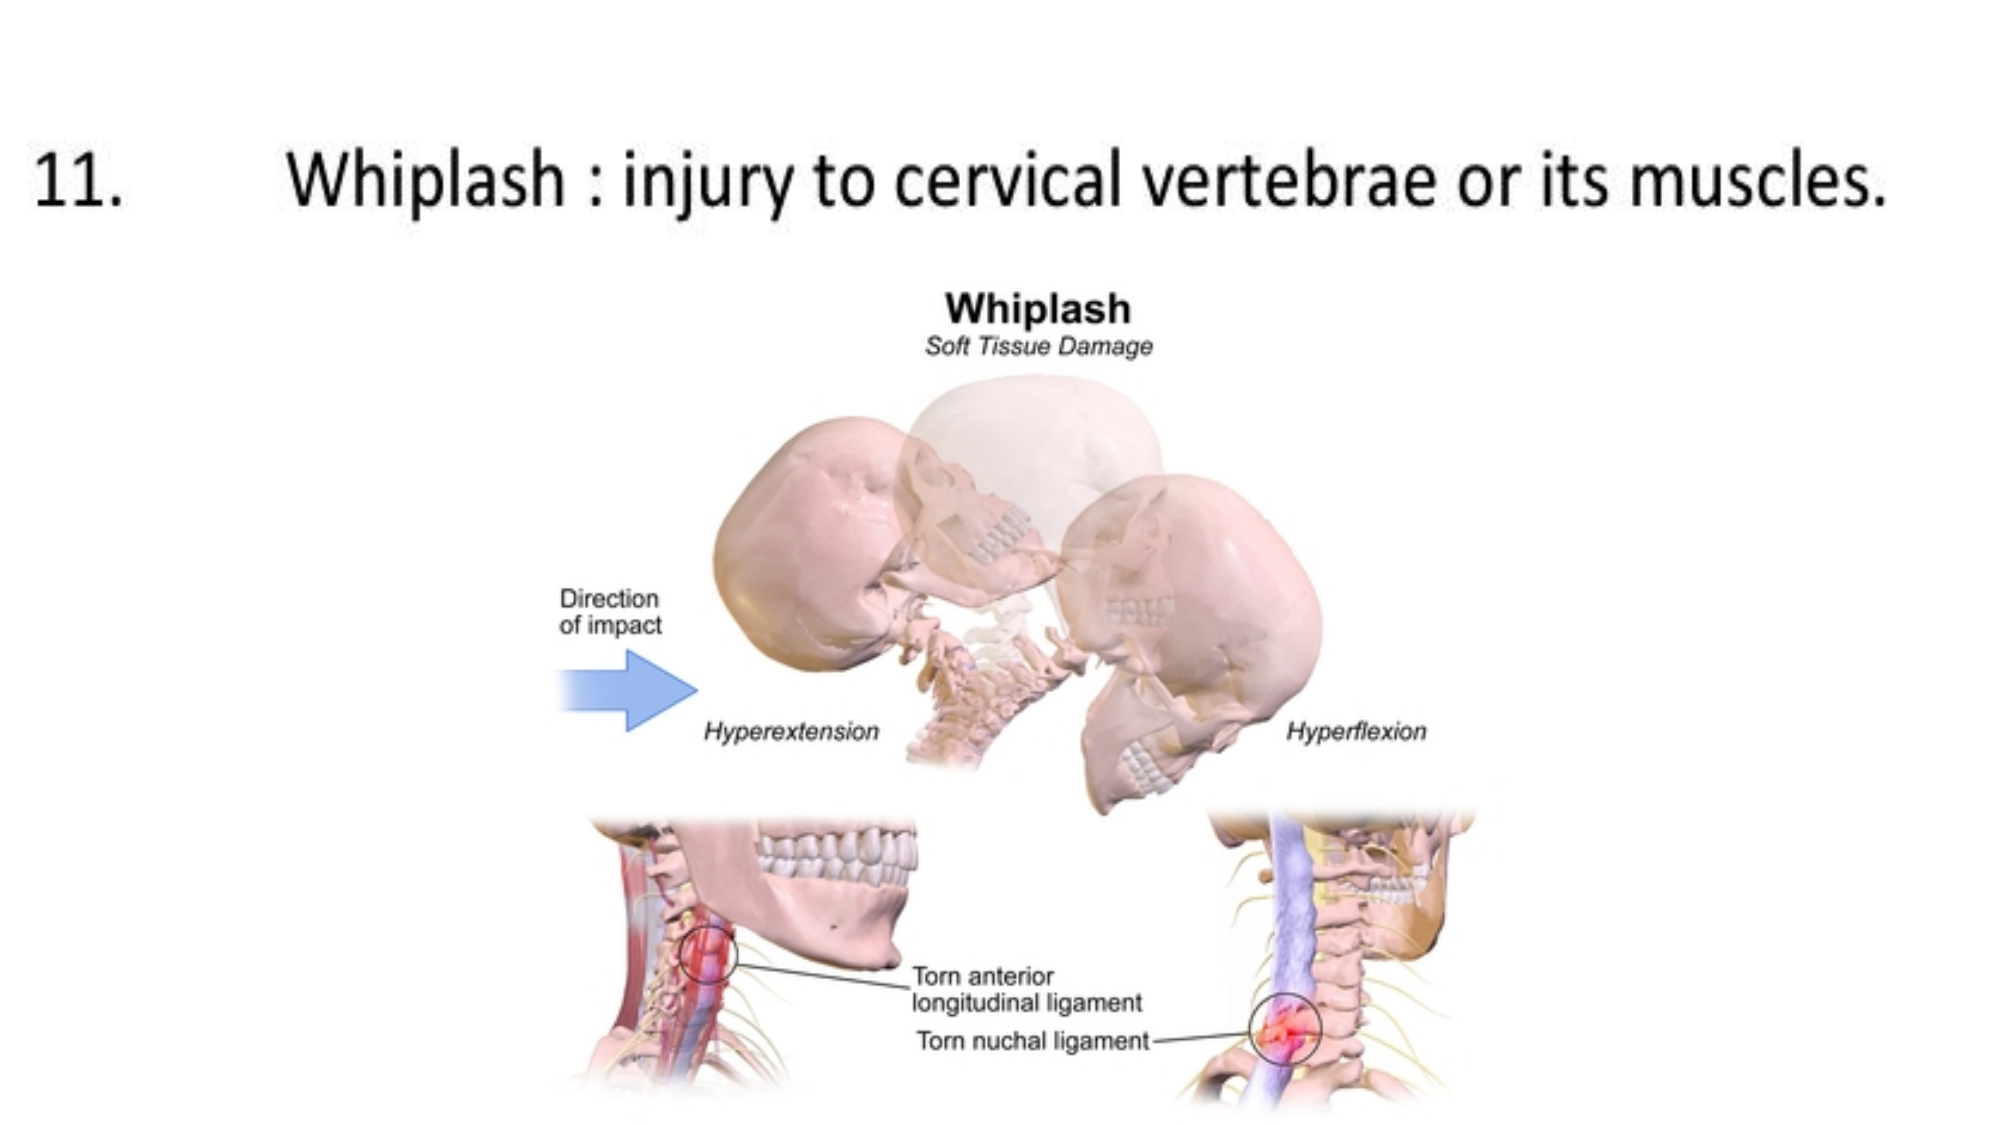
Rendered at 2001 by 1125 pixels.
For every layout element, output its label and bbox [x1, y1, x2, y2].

picture [512, 283, 1565, 1125]
picture [0, 118, 2000, 244]
